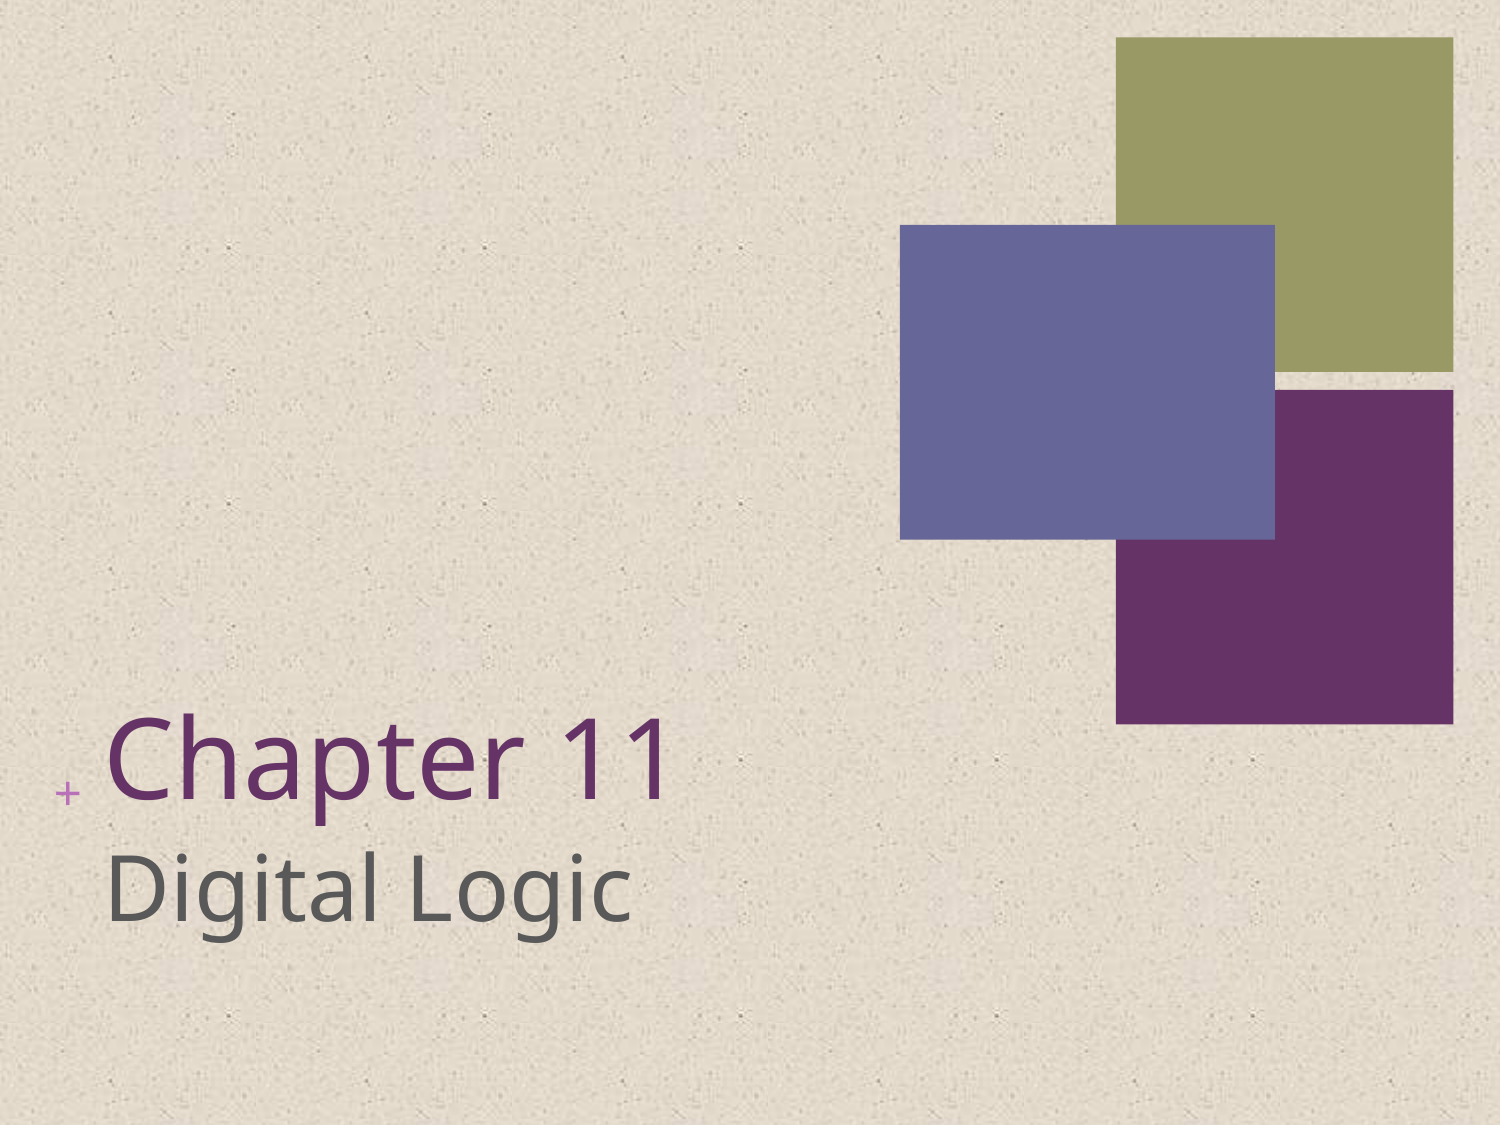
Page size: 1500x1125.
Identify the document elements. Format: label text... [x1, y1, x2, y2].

title Chapter 11 [88, 692, 1105, 822]
picture [0, 0, 1500, 1125]
list Digital Logic [88, 822, 1105, 968]
text_box [899, 224, 1275, 540]
